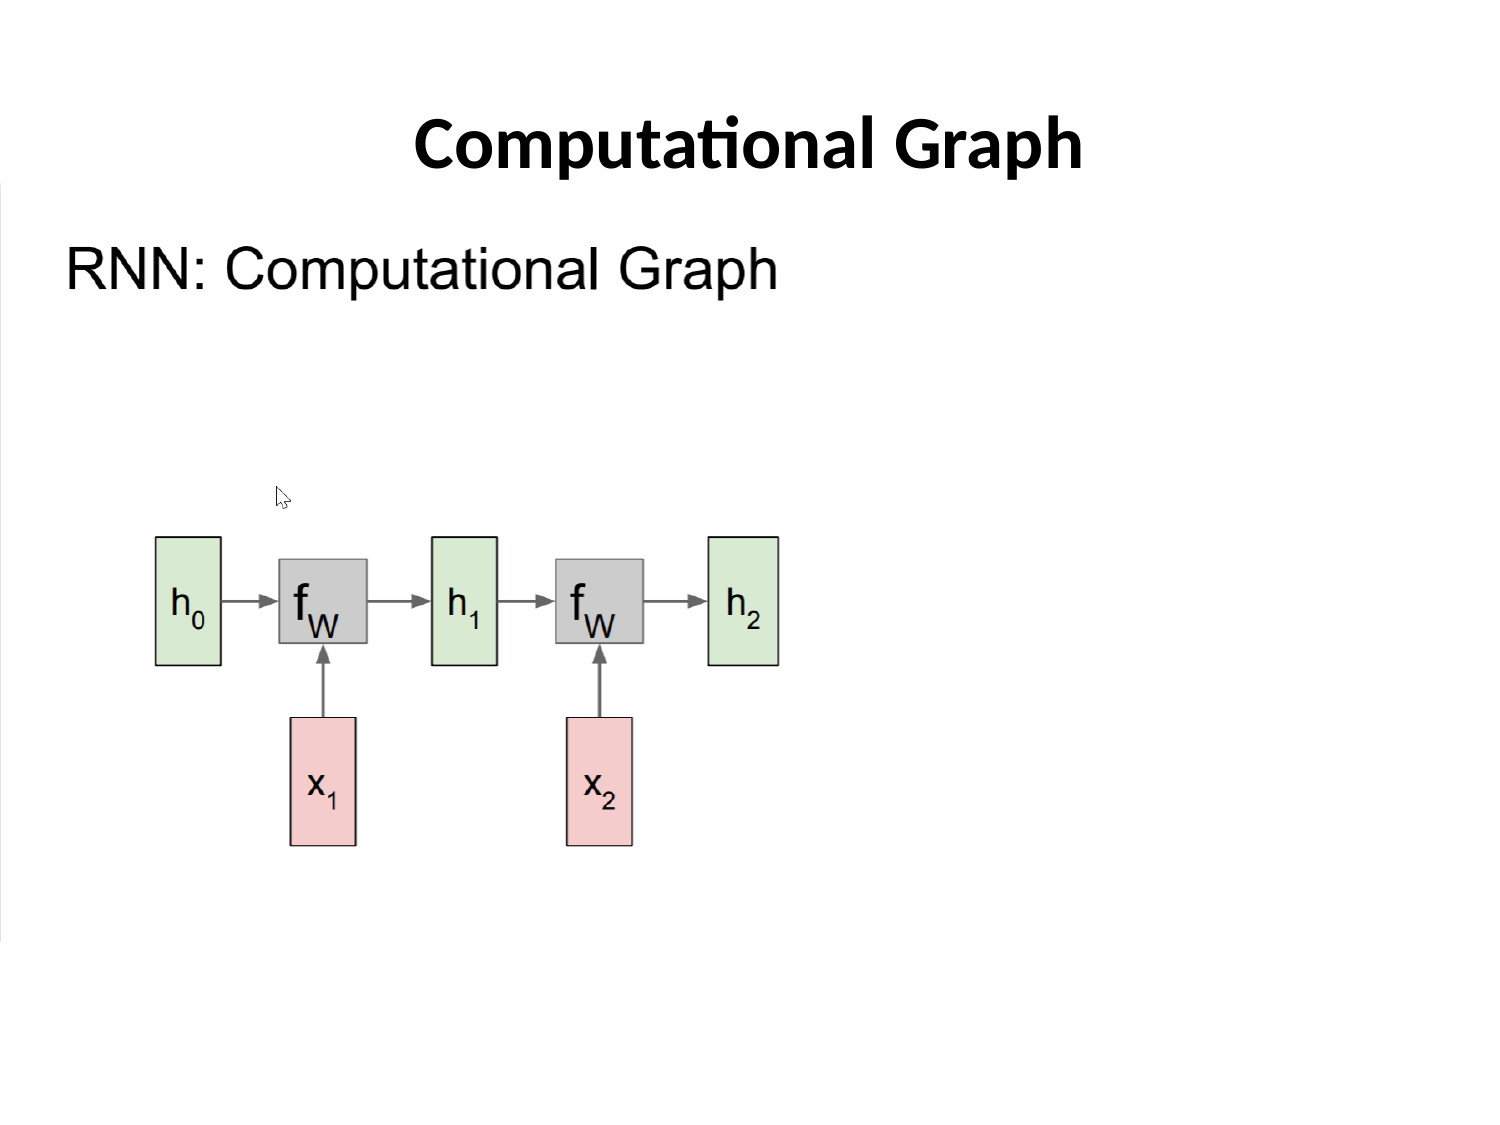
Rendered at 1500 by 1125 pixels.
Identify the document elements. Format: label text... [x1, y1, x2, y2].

title Computational Graph [75, 45, 1425, 181]
picture [0, 183, 1500, 942]
